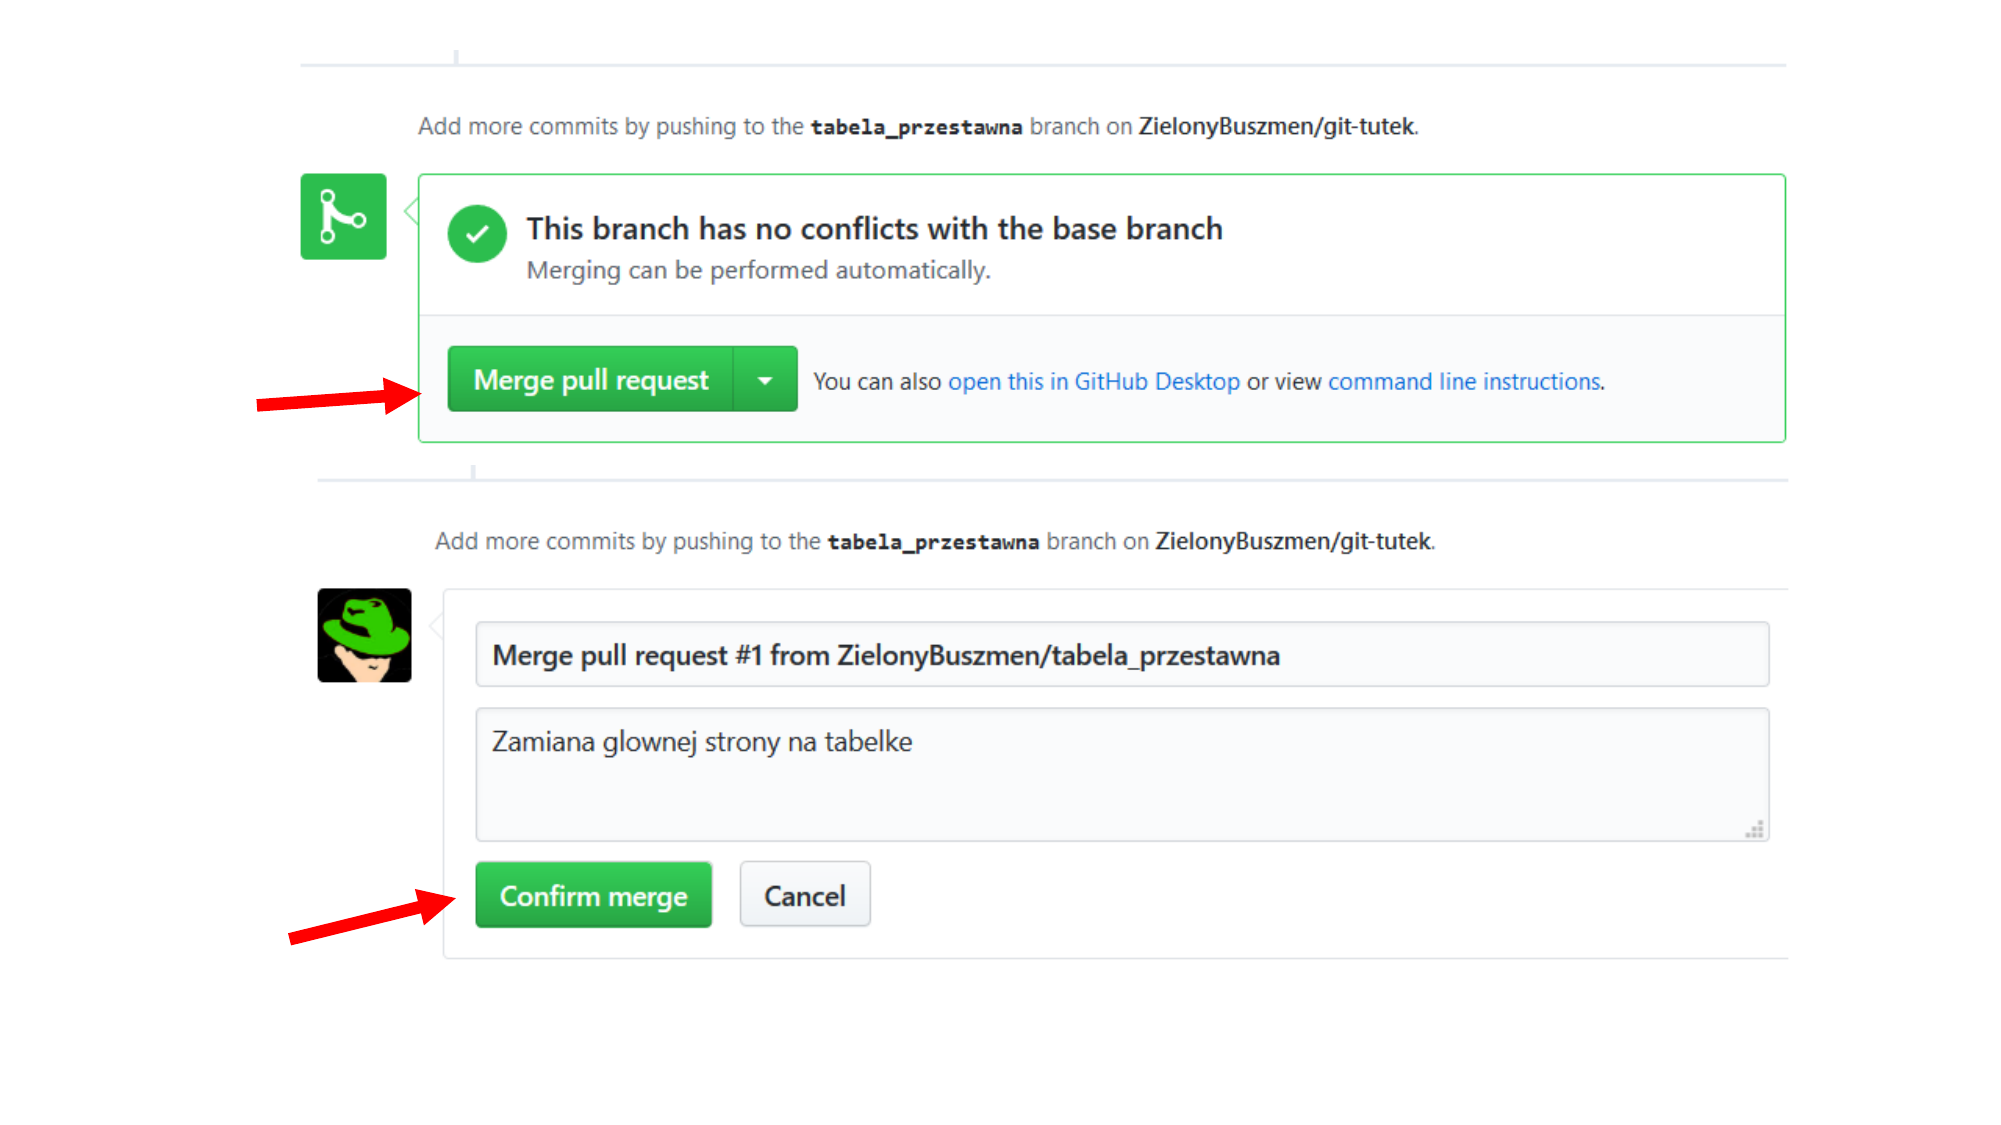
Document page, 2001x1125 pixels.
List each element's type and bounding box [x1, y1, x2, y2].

text_box [256, 393, 422, 406]
picture [232, 50, 1810, 982]
text_box [135, 817, 1861, 1062]
text_box [289, 898, 456, 940]
